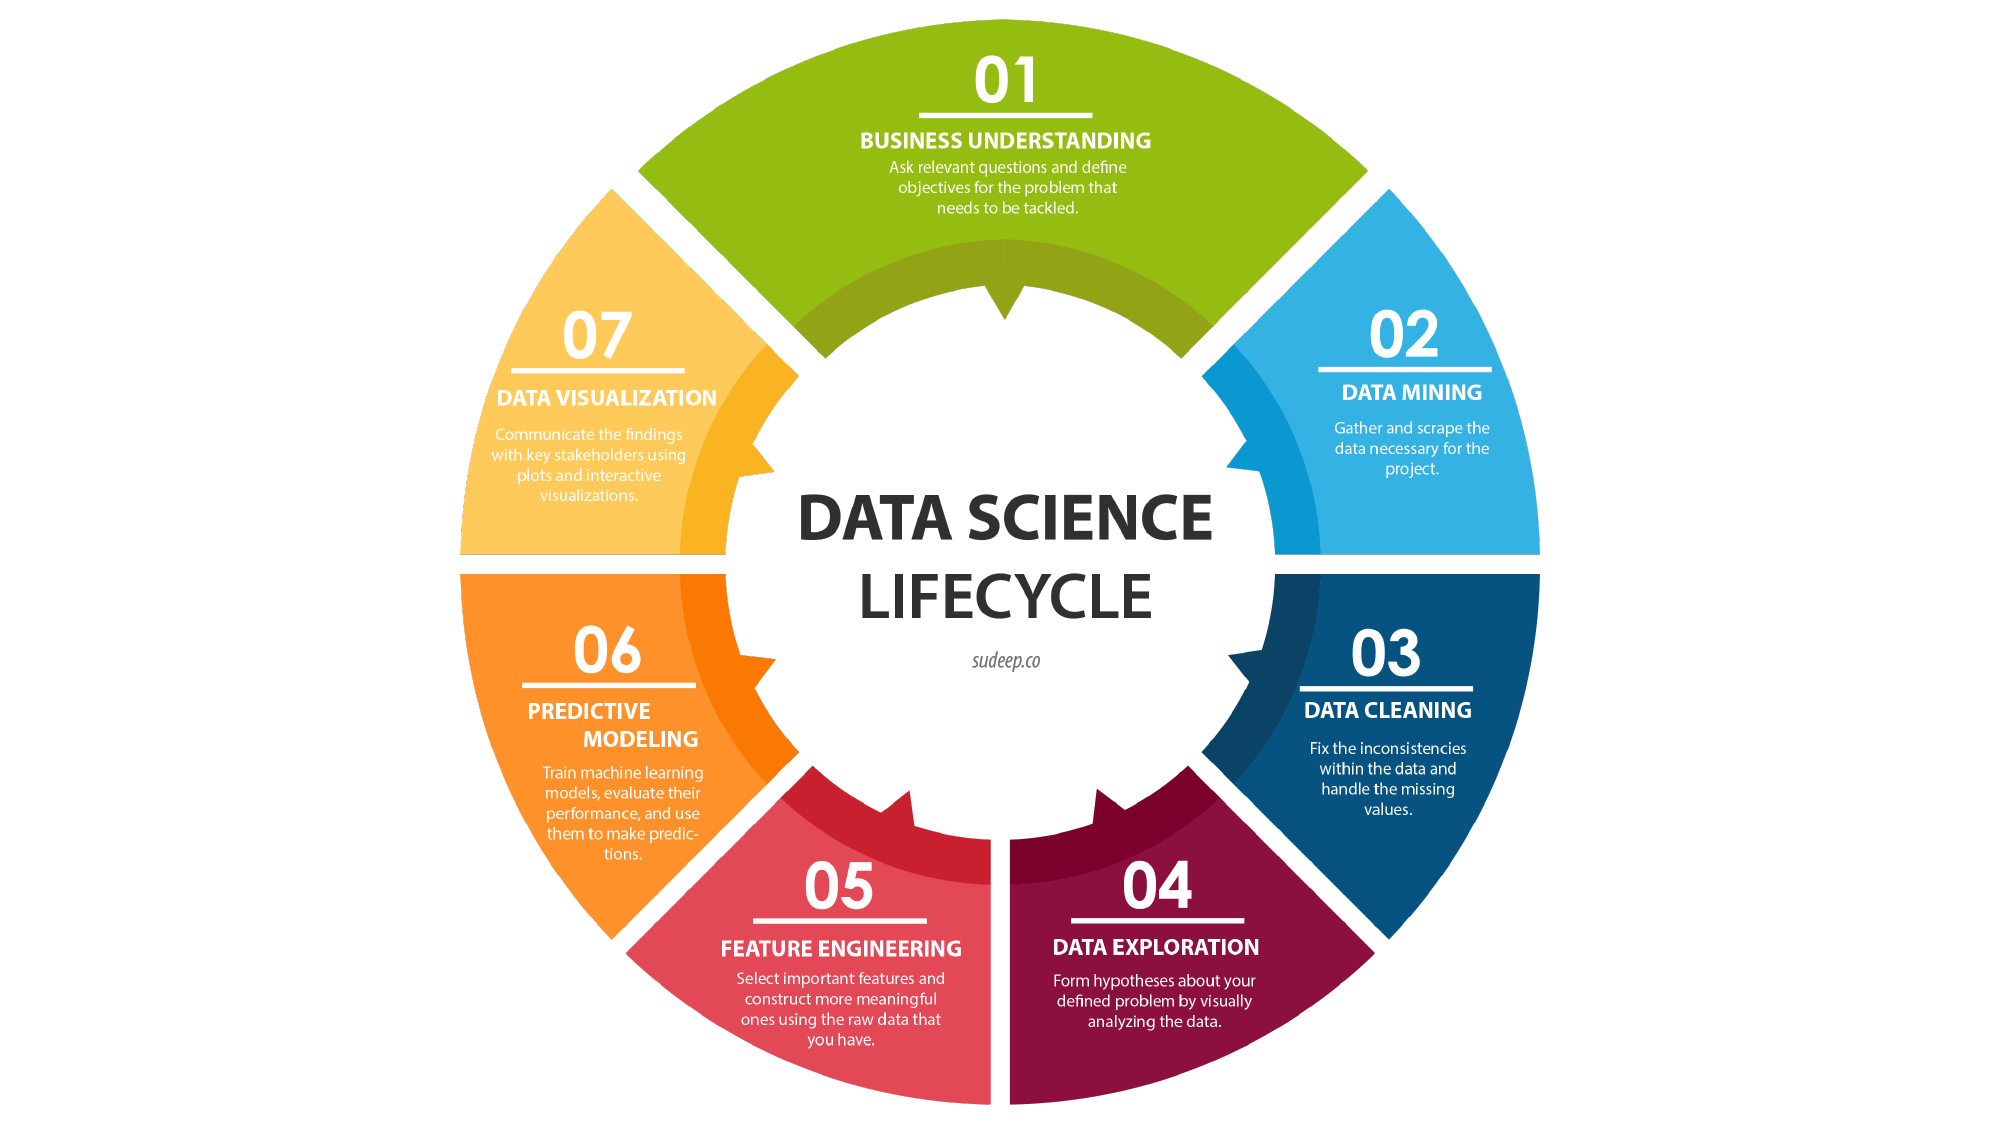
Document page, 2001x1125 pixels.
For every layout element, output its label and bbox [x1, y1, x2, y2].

list [460, 19, 1540, 1105]
